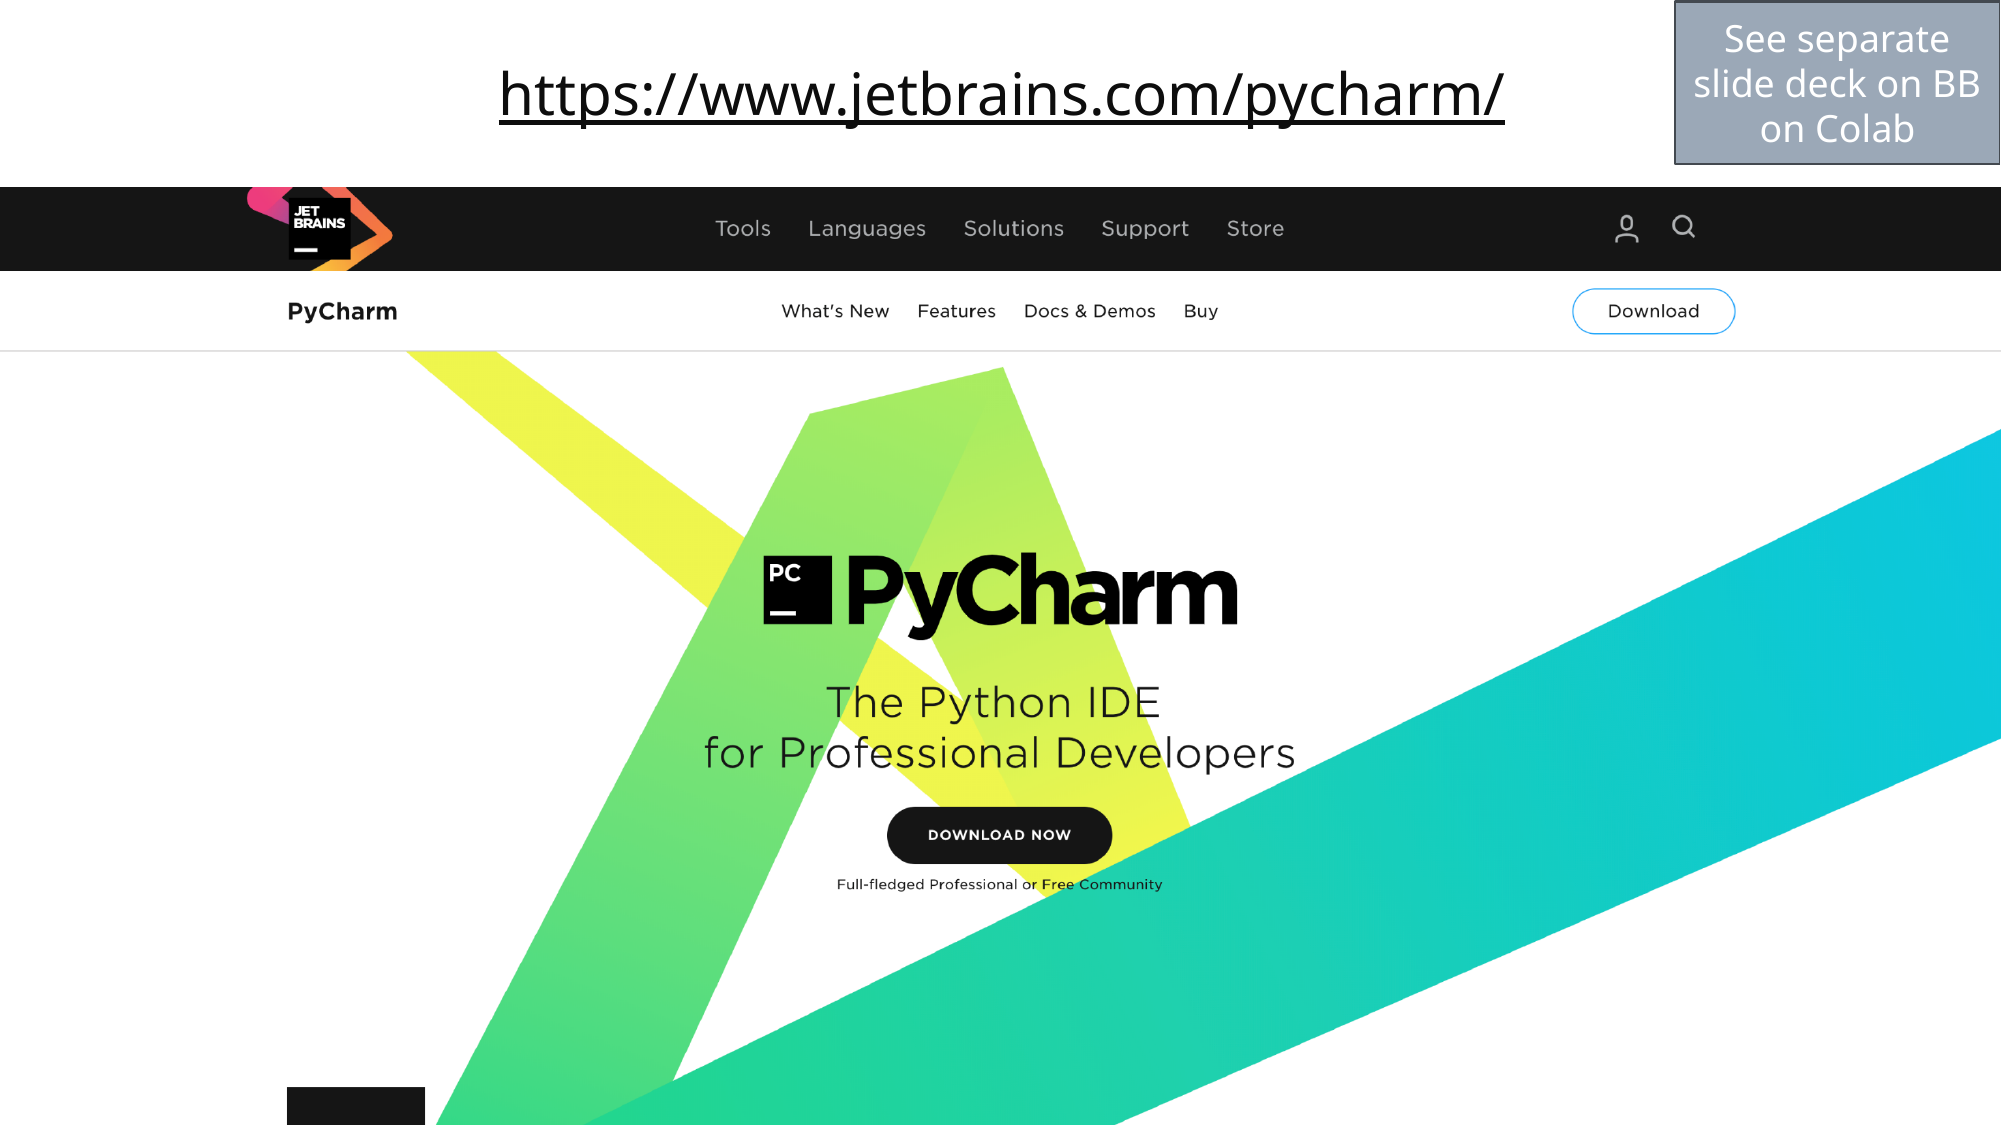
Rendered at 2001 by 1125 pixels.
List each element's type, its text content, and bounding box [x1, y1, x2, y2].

text_box See separate slide deck on BB on Colab [1674, 0, 2000, 165]
text_box https://www.jetbrains.com/pycharm/ [136, 50, 1674, 135]
picture [0, 186, 2001, 1125]
